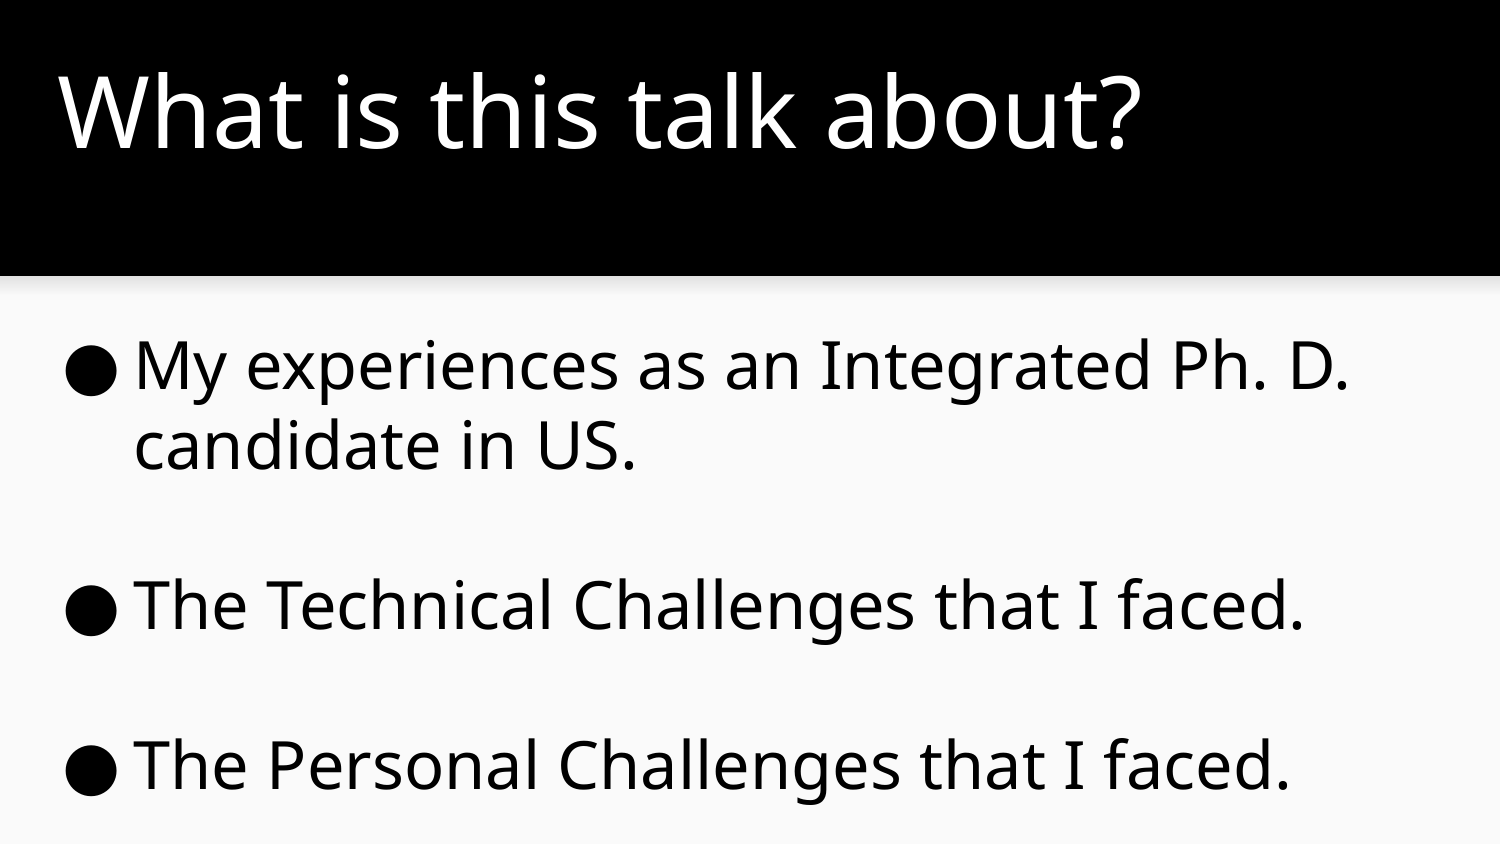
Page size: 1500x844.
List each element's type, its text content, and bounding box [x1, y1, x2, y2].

title My experiences as an Integrated Ph. D. candidate in US. The Technical Challenges that I faced. The Personal Challenges that I faced. [43, 692, 1393, 818]
text_box What is this talk about? [42, 33, 1427, 218]
